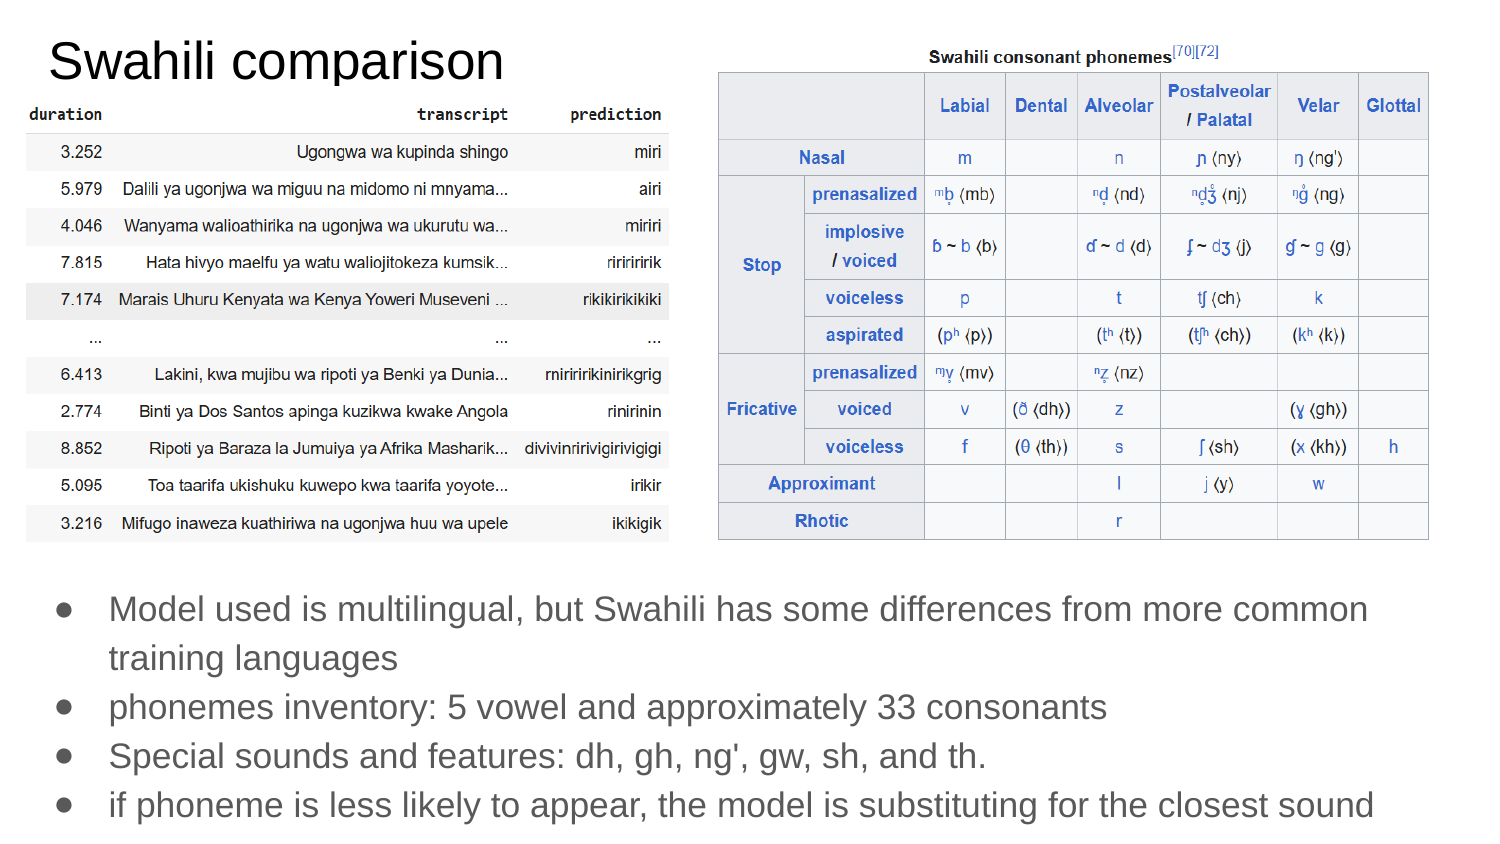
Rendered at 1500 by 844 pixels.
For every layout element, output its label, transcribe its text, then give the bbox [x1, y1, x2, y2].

text_box Model used is multilingual, but Swahili has some differences from more common training languages phonemes inventory: 5 vowel and approximately 33 consonants Special sounds and features: dh, gh, ng', gw, sh, and th. if phoneme is less likely to appear, the model is substituting for the closest sound [18, 564, 1482, 752]
picture [18, 86, 672, 559]
picture [704, 37, 1445, 549]
title Swahili comparison [33, 11, 1432, 106]
